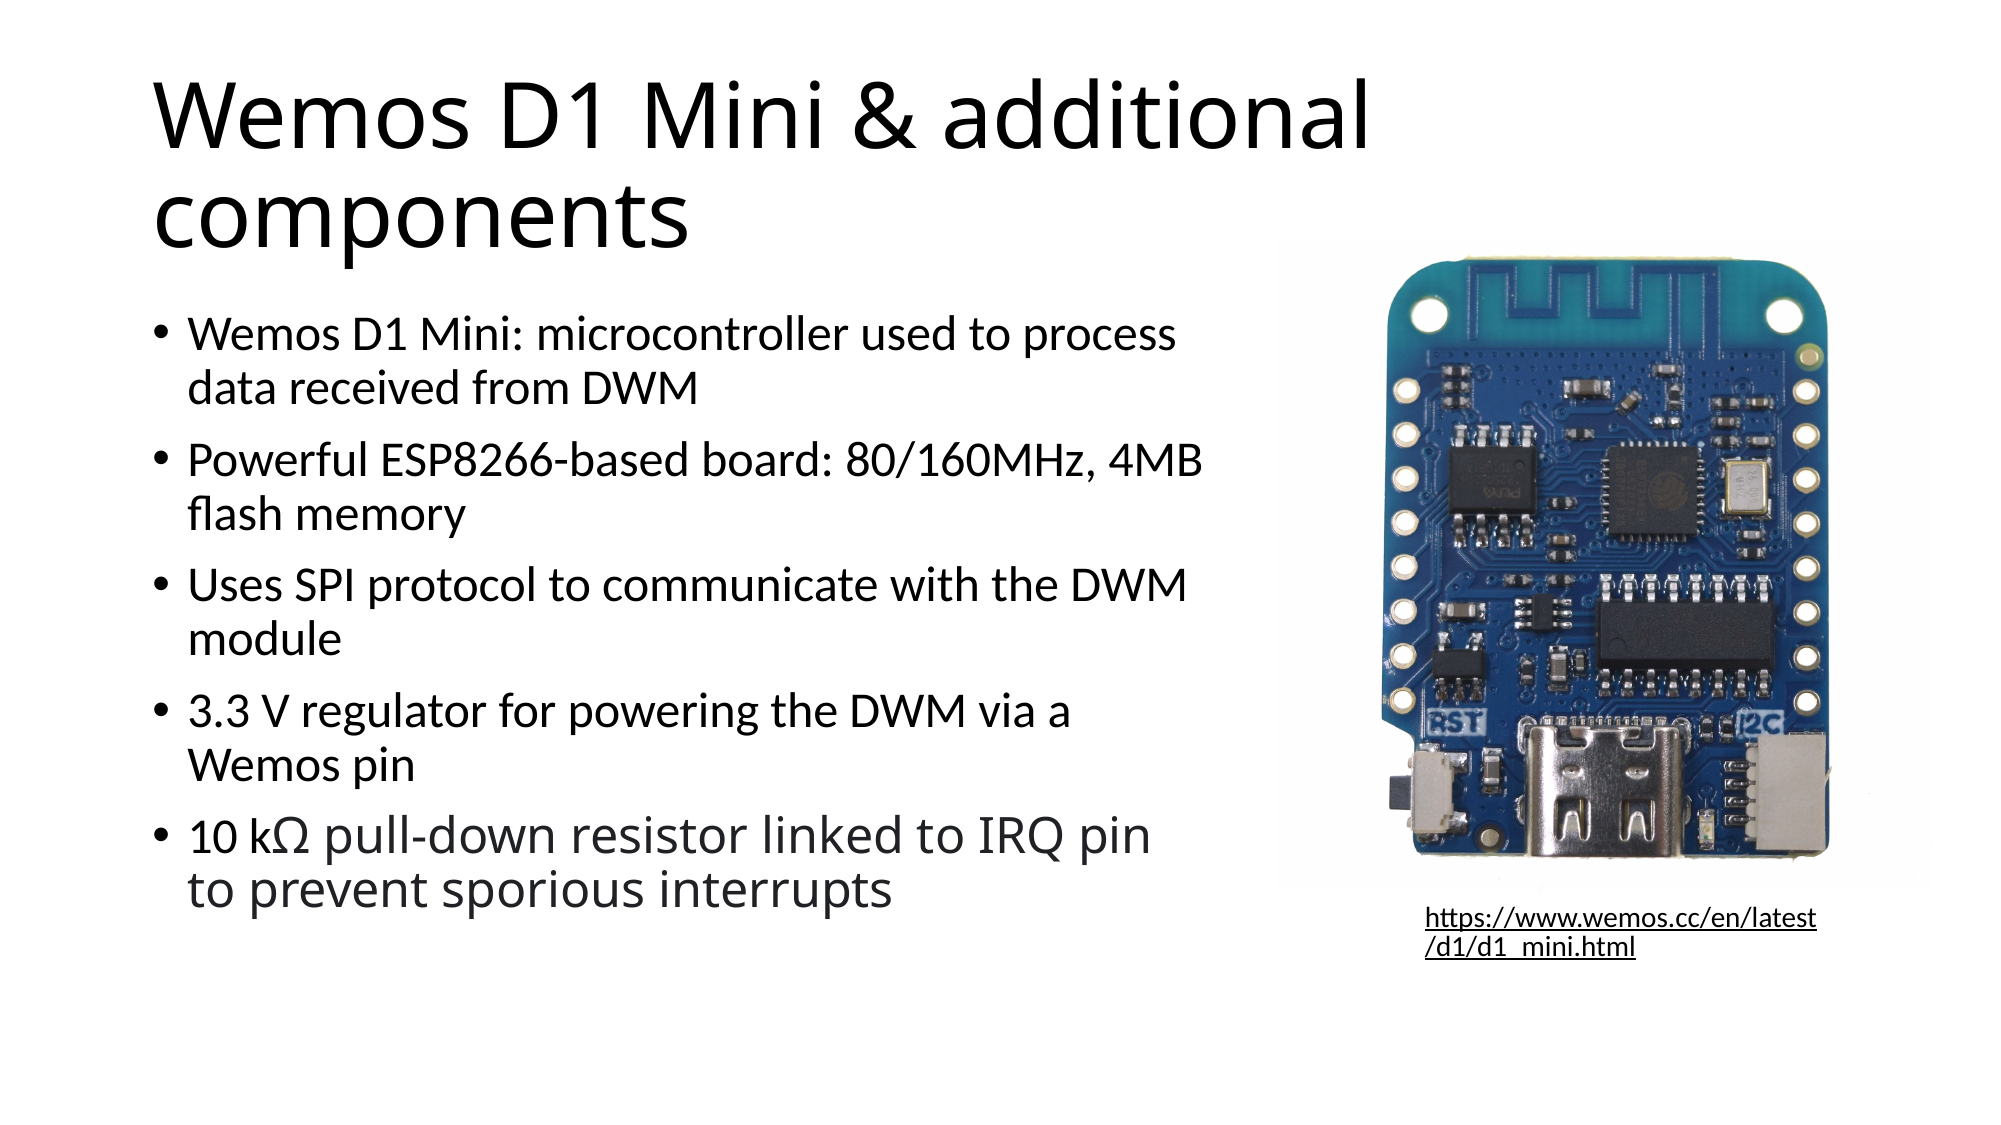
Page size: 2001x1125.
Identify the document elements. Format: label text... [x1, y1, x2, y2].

text_box https://www.wemos.cc/en/latest/d1/d1_mini.html [1410, 891, 1840, 976]
picture [1275, 234, 1933, 891]
list Wemos D1 Mini: microcontroller used to process data received from DWM Powerful ESP8266-based board: 80/160MHz, 4MB flash memory Uses SPI protocol to communicate with the DWM module 3.3 V regulator for powering the DWM via a Wemos pin 10 kΩ pull-down resistor linked to IRQ pin to prevent sporious interrupts [137, 299, 1220, 932]
title Wemos D1 Mini & additional components [137, 59, 1863, 278]
